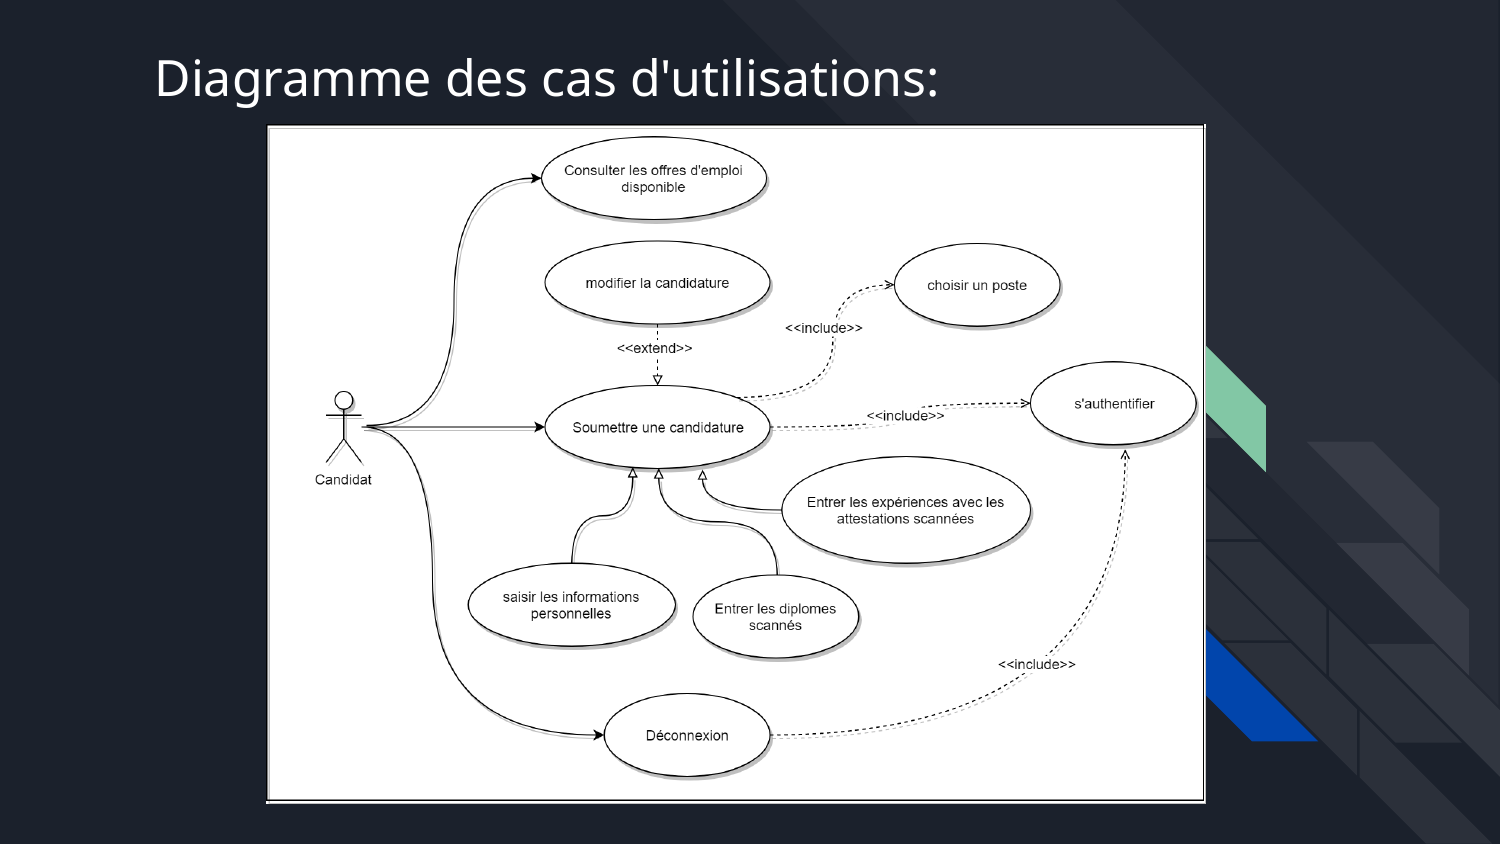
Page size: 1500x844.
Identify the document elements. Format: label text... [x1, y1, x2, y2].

picture [265, 123, 1206, 804]
title Diagramme des cas d'utilisations: [139, 31, 1295, 182]
